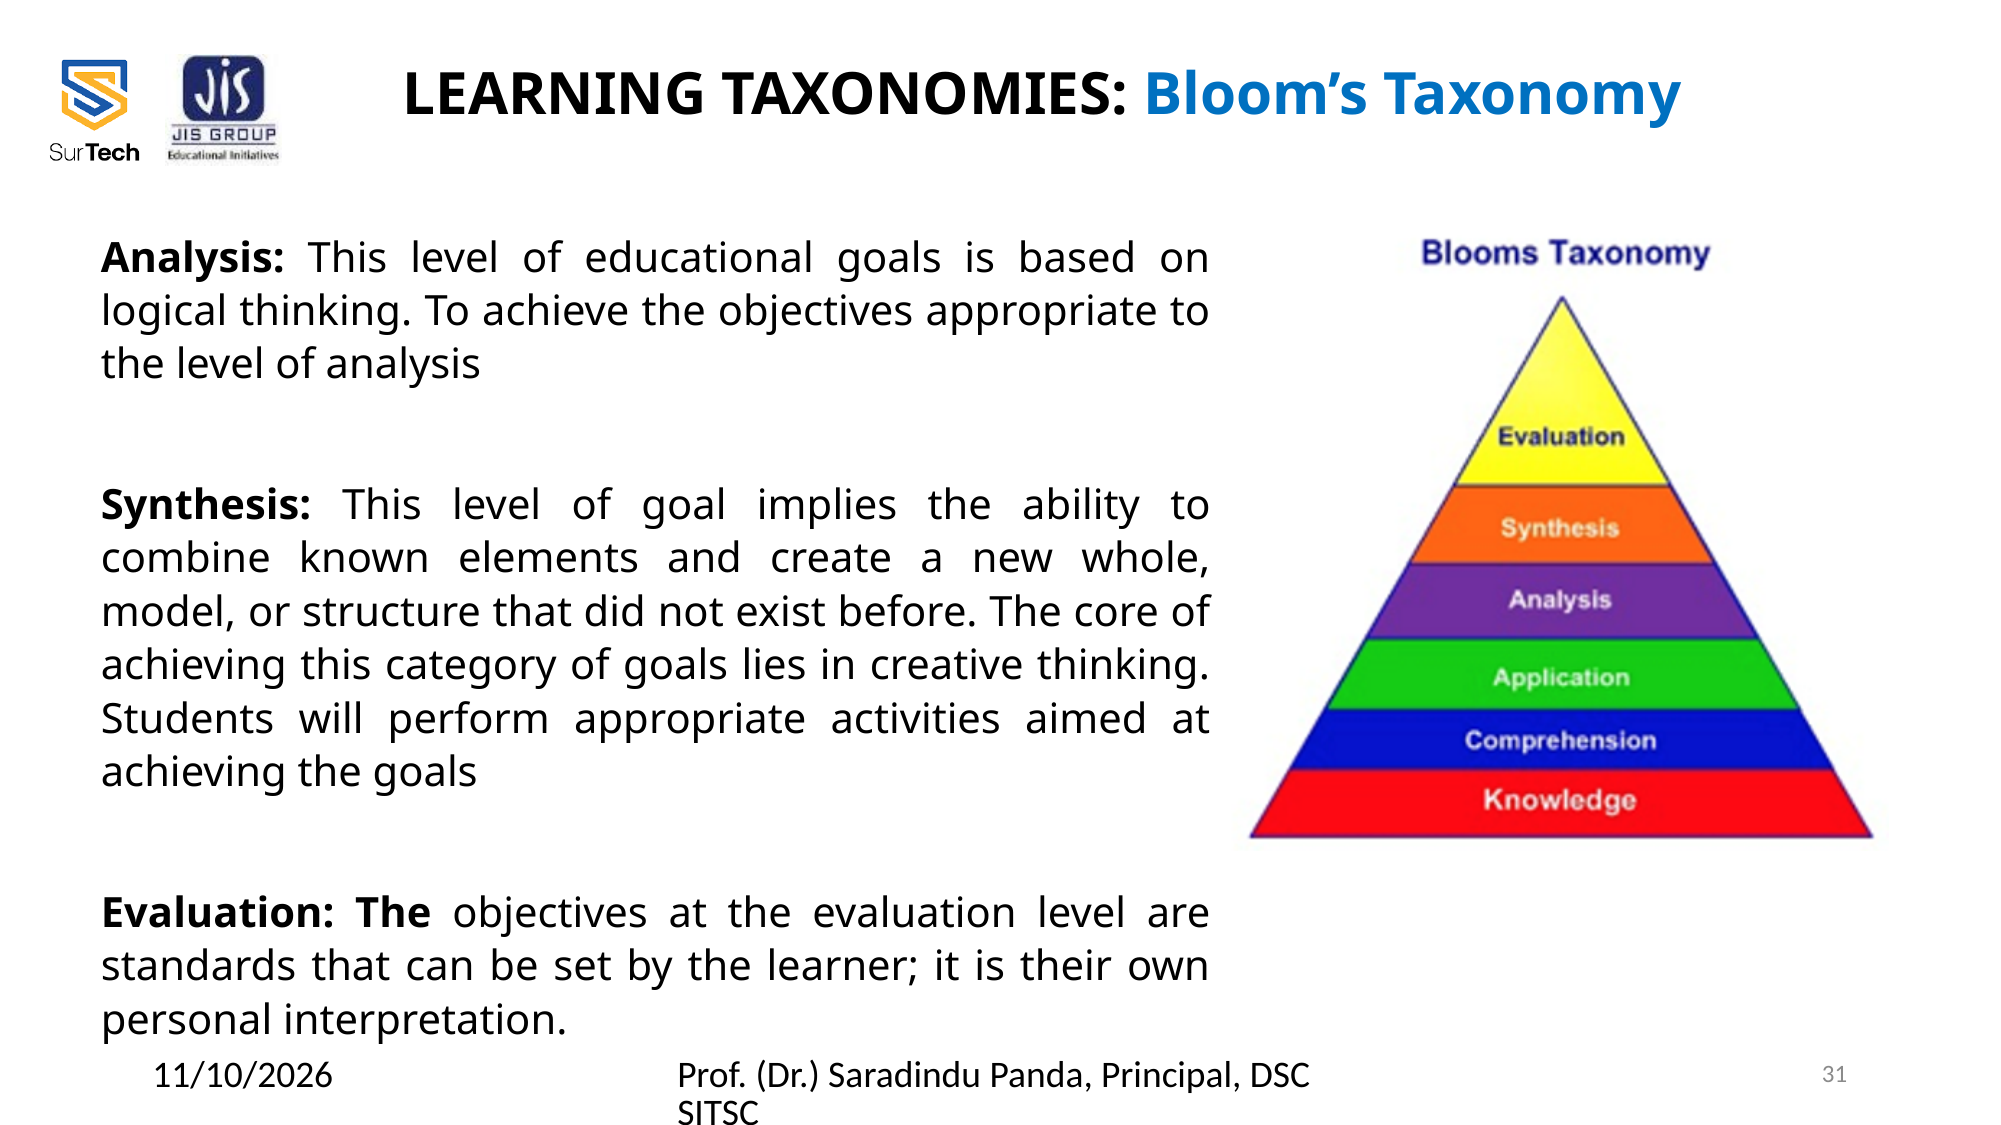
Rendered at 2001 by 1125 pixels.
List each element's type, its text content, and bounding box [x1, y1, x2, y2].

title LEARNING TAXONOMIES: Bloom’s Taxonomy [387, 50, 1893, 134]
picture [1225, 219, 1889, 851]
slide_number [137, 1042, 588, 1103]
text_box Analysis: This level of educational goals is based on logical thinking. To achieve the objectives appropriate to the level of analysis Synthesis: This level of goal implies the ability to combine known elements and create a new whole, model, or structure that did not exist before. The core of achieving this category of goals lies in creative thinking. Students will perform appropriate activities aimed at achieving the goals Evaluation: The objectives at the evaluation level are standards that can be set by the learner; it is their own personal interpretation. [86, 219, 1226, 1050]
footer Prof. (Dr.) Saradindu Panda, Principal, DSCSITSC [662, 1042, 1338, 1103]
slide_number 31 [1412, 1042, 1863, 1103]
picture [23, 39, 282, 181]
